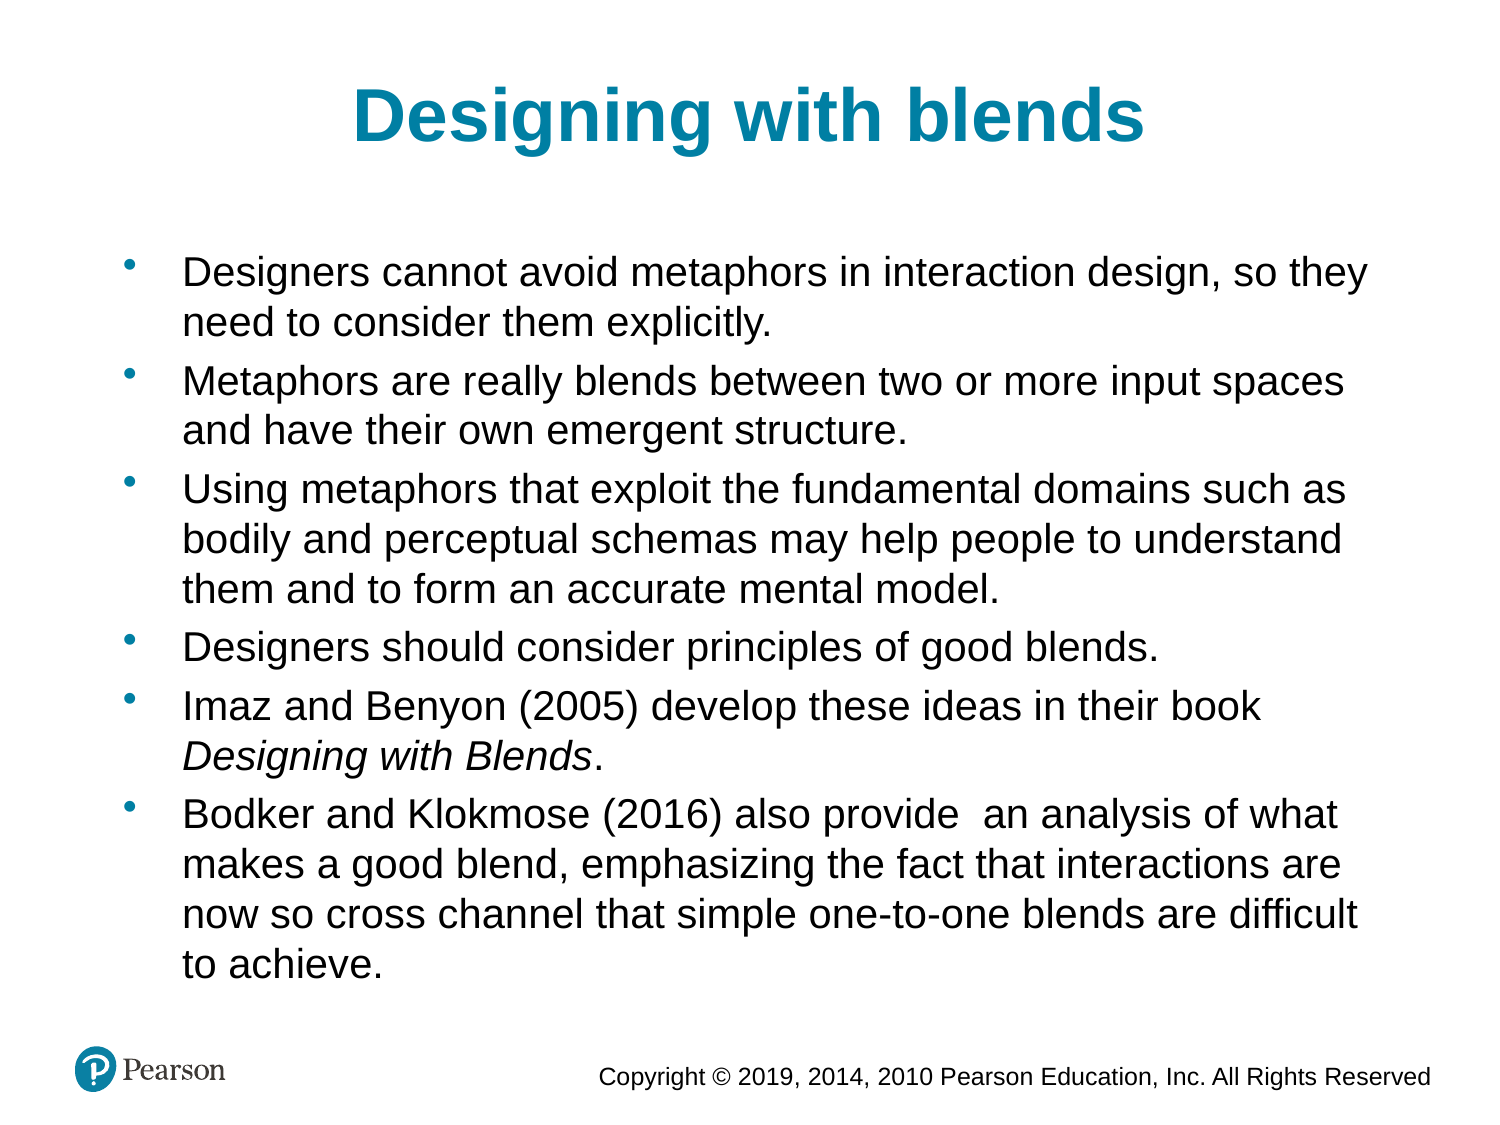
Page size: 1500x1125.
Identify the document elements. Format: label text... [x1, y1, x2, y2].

list Designers cannot avoid metaphors in interaction design, so they need to consider them explicitly. Metaphors are really blends between two or more input spaces and have their own emergent structure. Using metaphors that exploit the fundamental domains such as bodily and perceptual schemas may help people to understand them and to form an accurate mental model. Designers should consider principles of good blends. Imaz and Benyon (2005) develop these ideas in their book Designing with Blends. Bodker and Klokmose (2016) also provide an analysis of what makes a good blend, emphasizing the fact that interactions are now so cross channel that simple one-to-one blends are difficult to achieve. [107, 237, 1402, 1011]
title Designing with blends [103, 49, 1397, 174]
